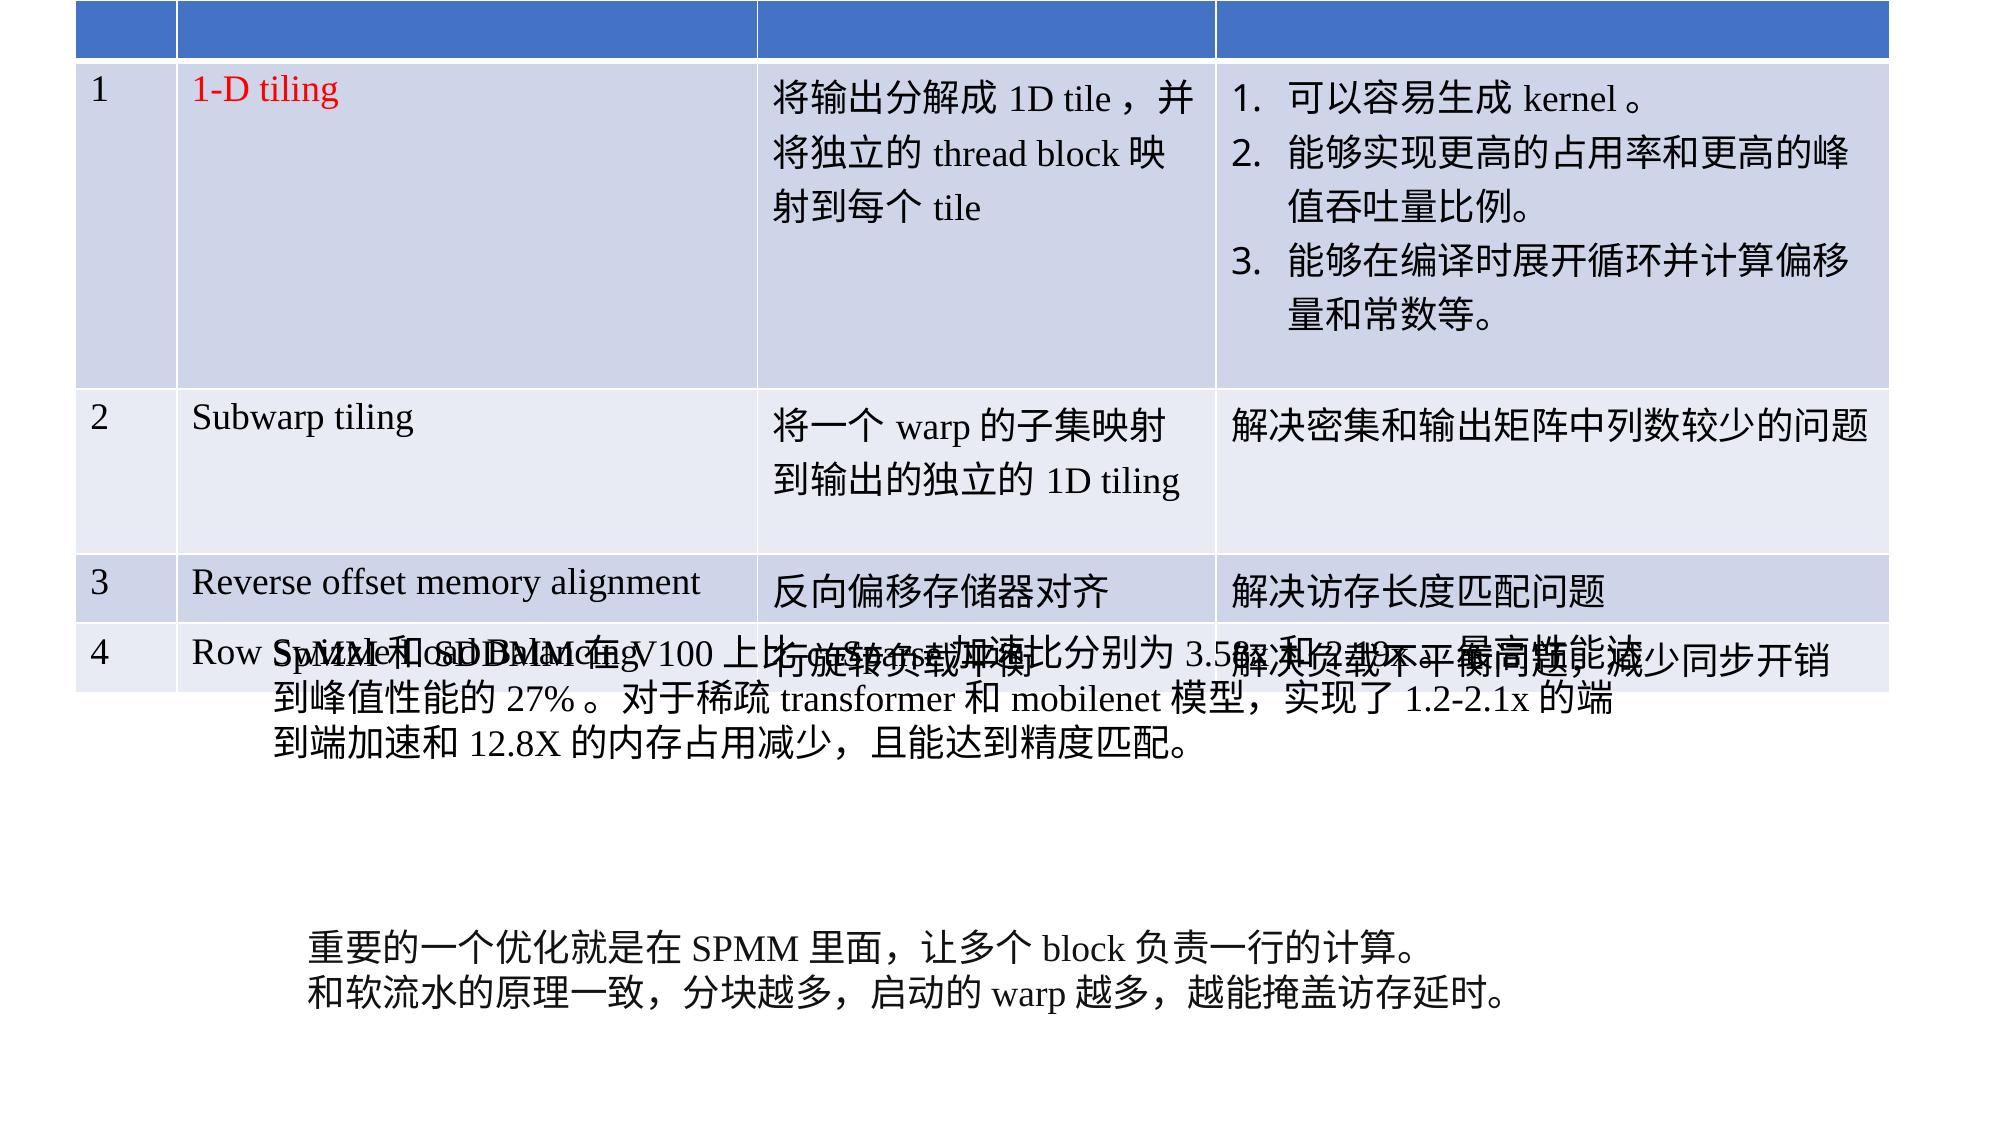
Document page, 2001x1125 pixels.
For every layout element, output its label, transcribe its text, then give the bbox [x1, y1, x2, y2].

table_header [1217, 1, 1889, 58]
text_box 重要的一个优化就是在SPMM里面，让多个block负责一行的计算。 和软流水的原理一致，分块越多，启动的warp越多，越能掩盖访存延时。 [292, 916, 1673, 1022]
table_cell 解决访存长度匹配问题 [1217, 555, 1889, 622]
table_cell 反向偏移存储器对齐 [758, 555, 1215, 621]
table_header [178, 1, 757, 58]
table_header [76, 1, 176, 58]
table_cell Subwarp tiling [178, 390, 757, 553]
table_header [758, 1, 1215, 58]
table_cell Reverse offset memory alignment [178, 555, 757, 622]
table_cell 解决负载不平衡问题，减少同步开销 [1661, 624, 1889, 692]
table_cell Row Swizzle Load Balancing [178, 624, 257, 692]
text_box SpMM和SDDMM在V100上比cuSparse加速比分别为3.58x和2.19x。最高性能达到峰值性能的27%。对于稀疏transformer和mobilenet模型，实现了1.2-2.1x的端到端加速和12.8X的内存占用减少，且能达到精度匹配。 [257, 621, 1661, 772]
table_cell 3 [76, 555, 176, 622]
table_cell 4 [76, 624, 176, 692]
table_cell 可以容易生成kernel。 能够实现更高的占用率和更高的峰值吞吐量比例。 能够在编译时展开循环并计算偏移量和常数等。 [1217, 64, 1889, 388]
table_cell 解决密集和输出矩阵中列数较少的问题 [1217, 390, 1889, 553]
table_cell 将一个warp的子集映射到输出的独立的1D tiling [758, 390, 1215, 553]
table_cell 1 [76, 64, 176, 388]
table_cell 将输出分解成1D tile，并将独立的thread block映射到每个tile [758, 64, 1215, 388]
table_cell 2 [76, 390, 176, 553]
table_cell 1-D tiling [178, 64, 757, 388]
